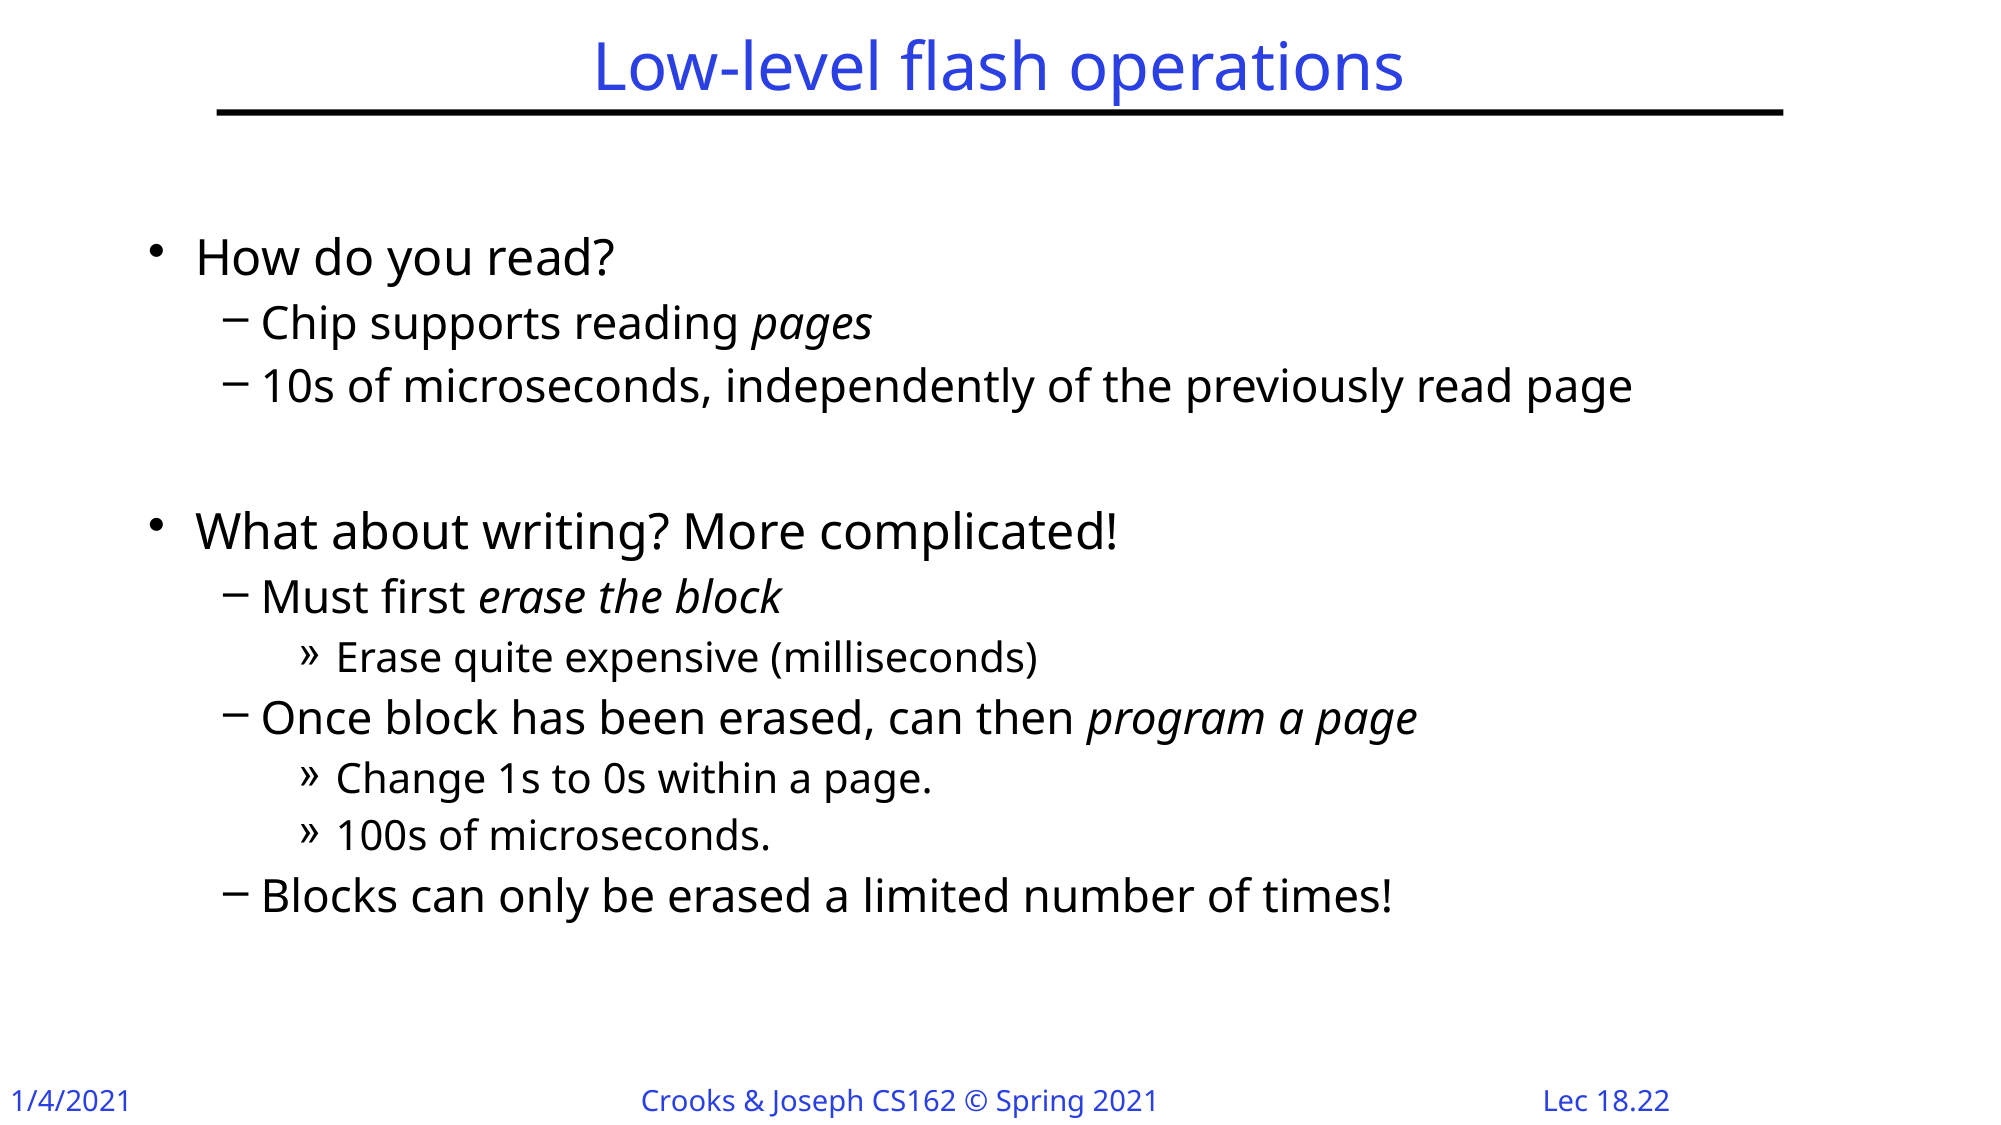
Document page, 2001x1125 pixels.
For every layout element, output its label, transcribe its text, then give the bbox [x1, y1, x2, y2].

list How do you read? Chip supports reading pages 10s of microseconds, independently of the previously read page What about writing? More complicated! Must first erase the block Erase quite expensive (milliseconds) Once block has been erased, can then program a page Change 1s to 0s within a page. 100s of microseconds. Blocks can only be erased a limited number of times! [133, 149, 1867, 988]
title Low-level flash operations [216, 24, 1784, 113]
